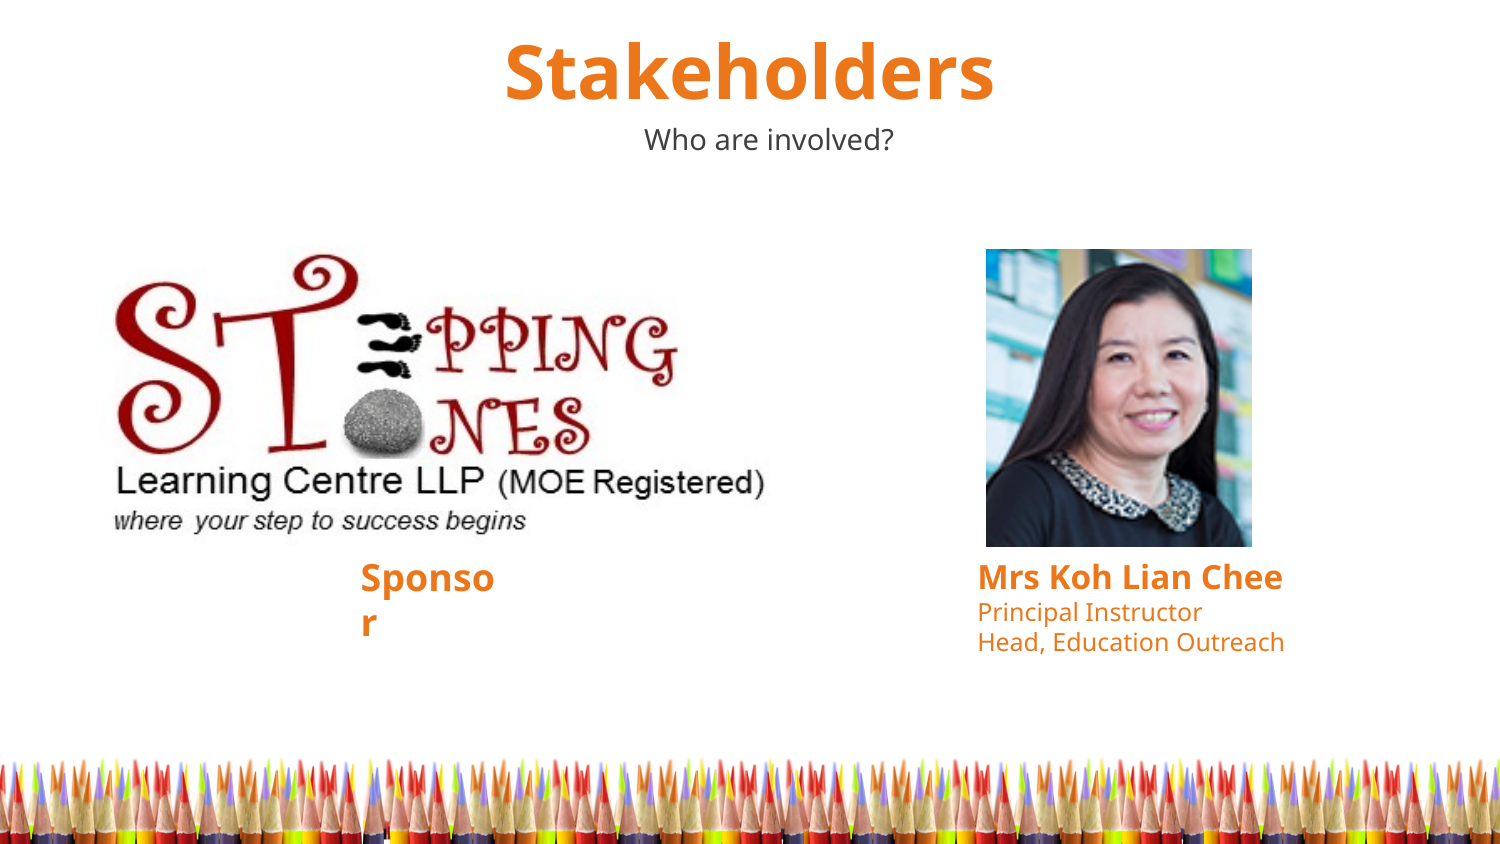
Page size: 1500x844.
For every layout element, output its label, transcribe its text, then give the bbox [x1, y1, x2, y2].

picture [99, 244, 770, 547]
picture [0, 756, 1500, 844]
list Stakeholders [0, 22, 1500, 114]
text_box Sponsor [345, 554, 523, 651]
list Who are involved? [0, 114, 1500, 162]
text_box Mrs Koh Lian Chee Principal Instructor Head, Education Outreach [962, 549, 1367, 664]
picture [985, 249, 1252, 548]
